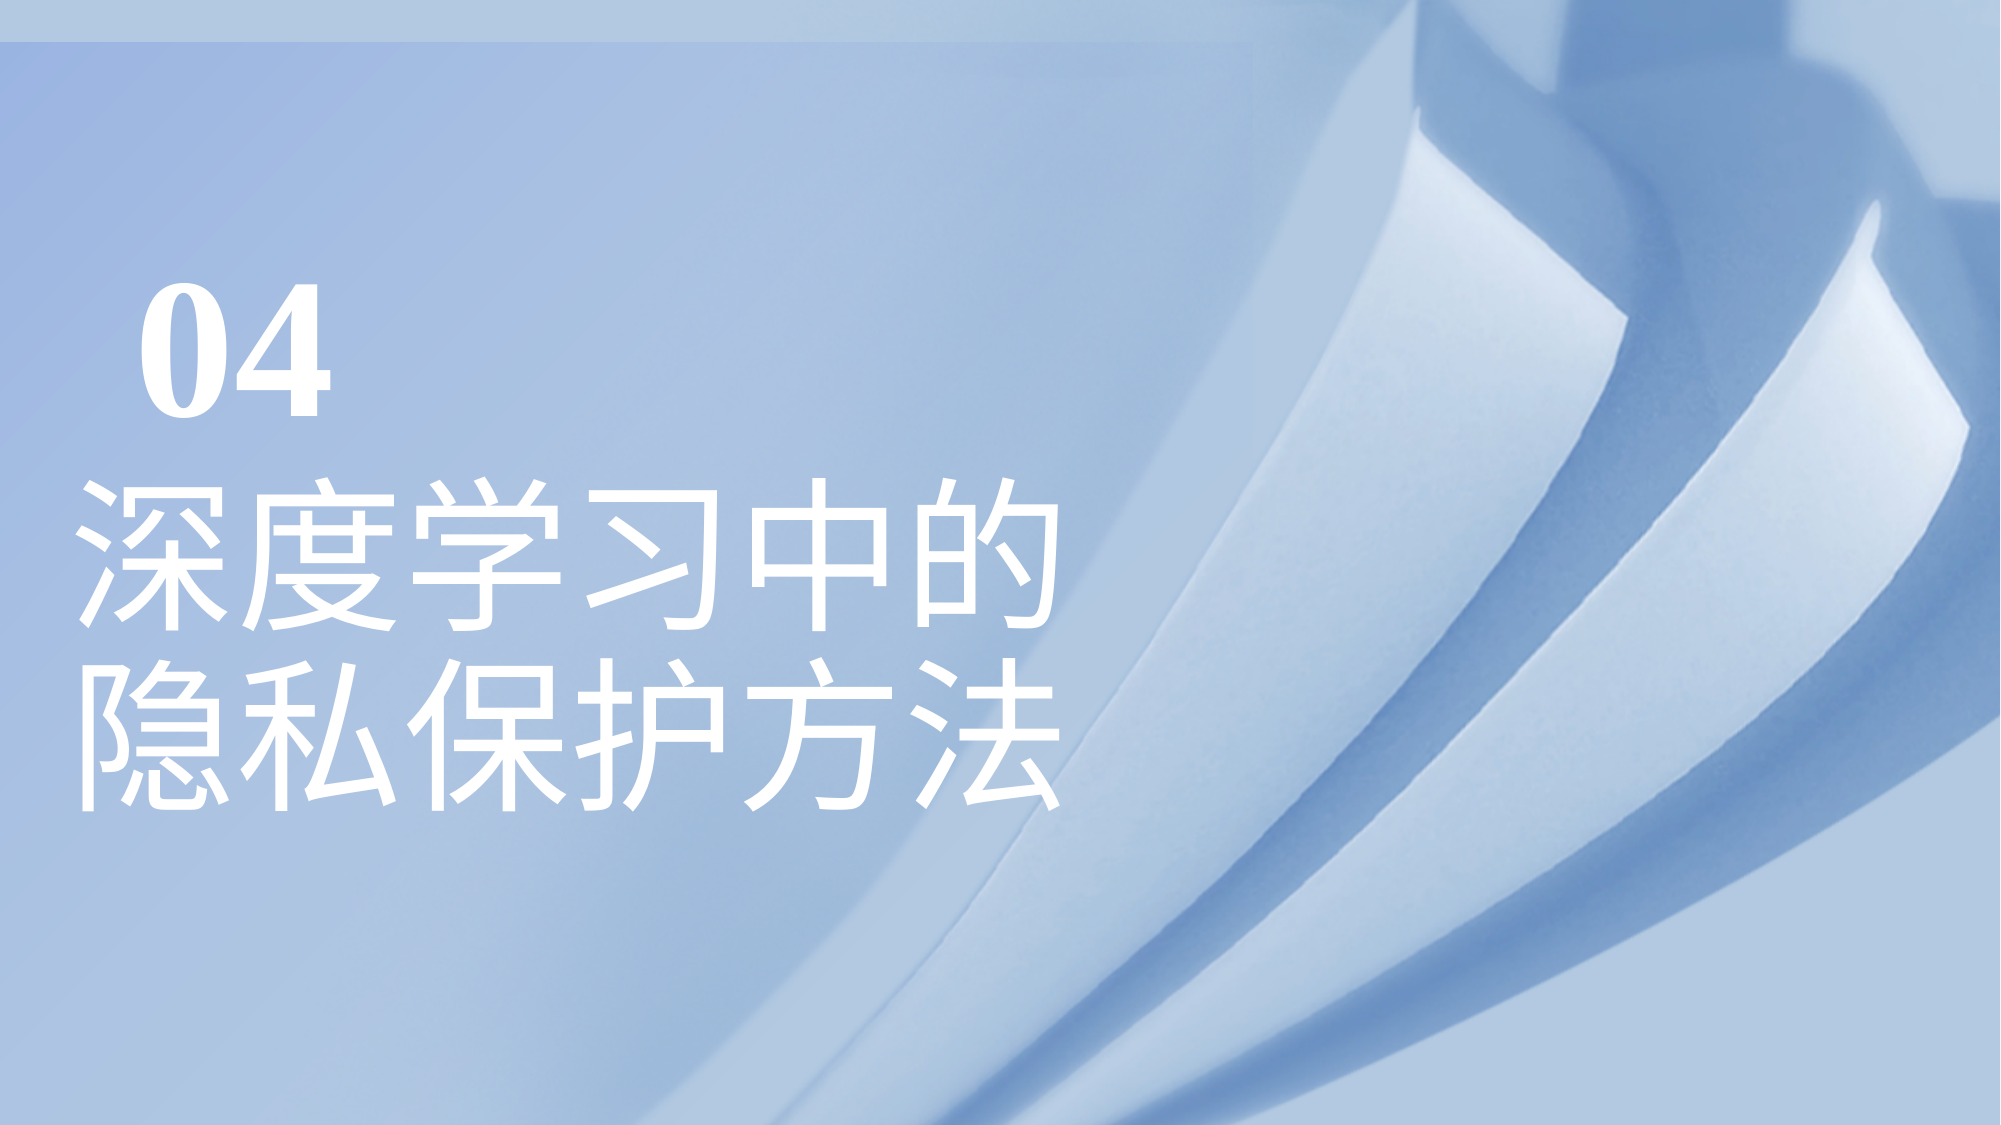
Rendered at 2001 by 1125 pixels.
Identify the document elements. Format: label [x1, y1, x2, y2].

picture [0, 0, 2001, 1125]
text_box [55, 231, 2000, 547]
text_box [0, 42, 1253, 1125]
